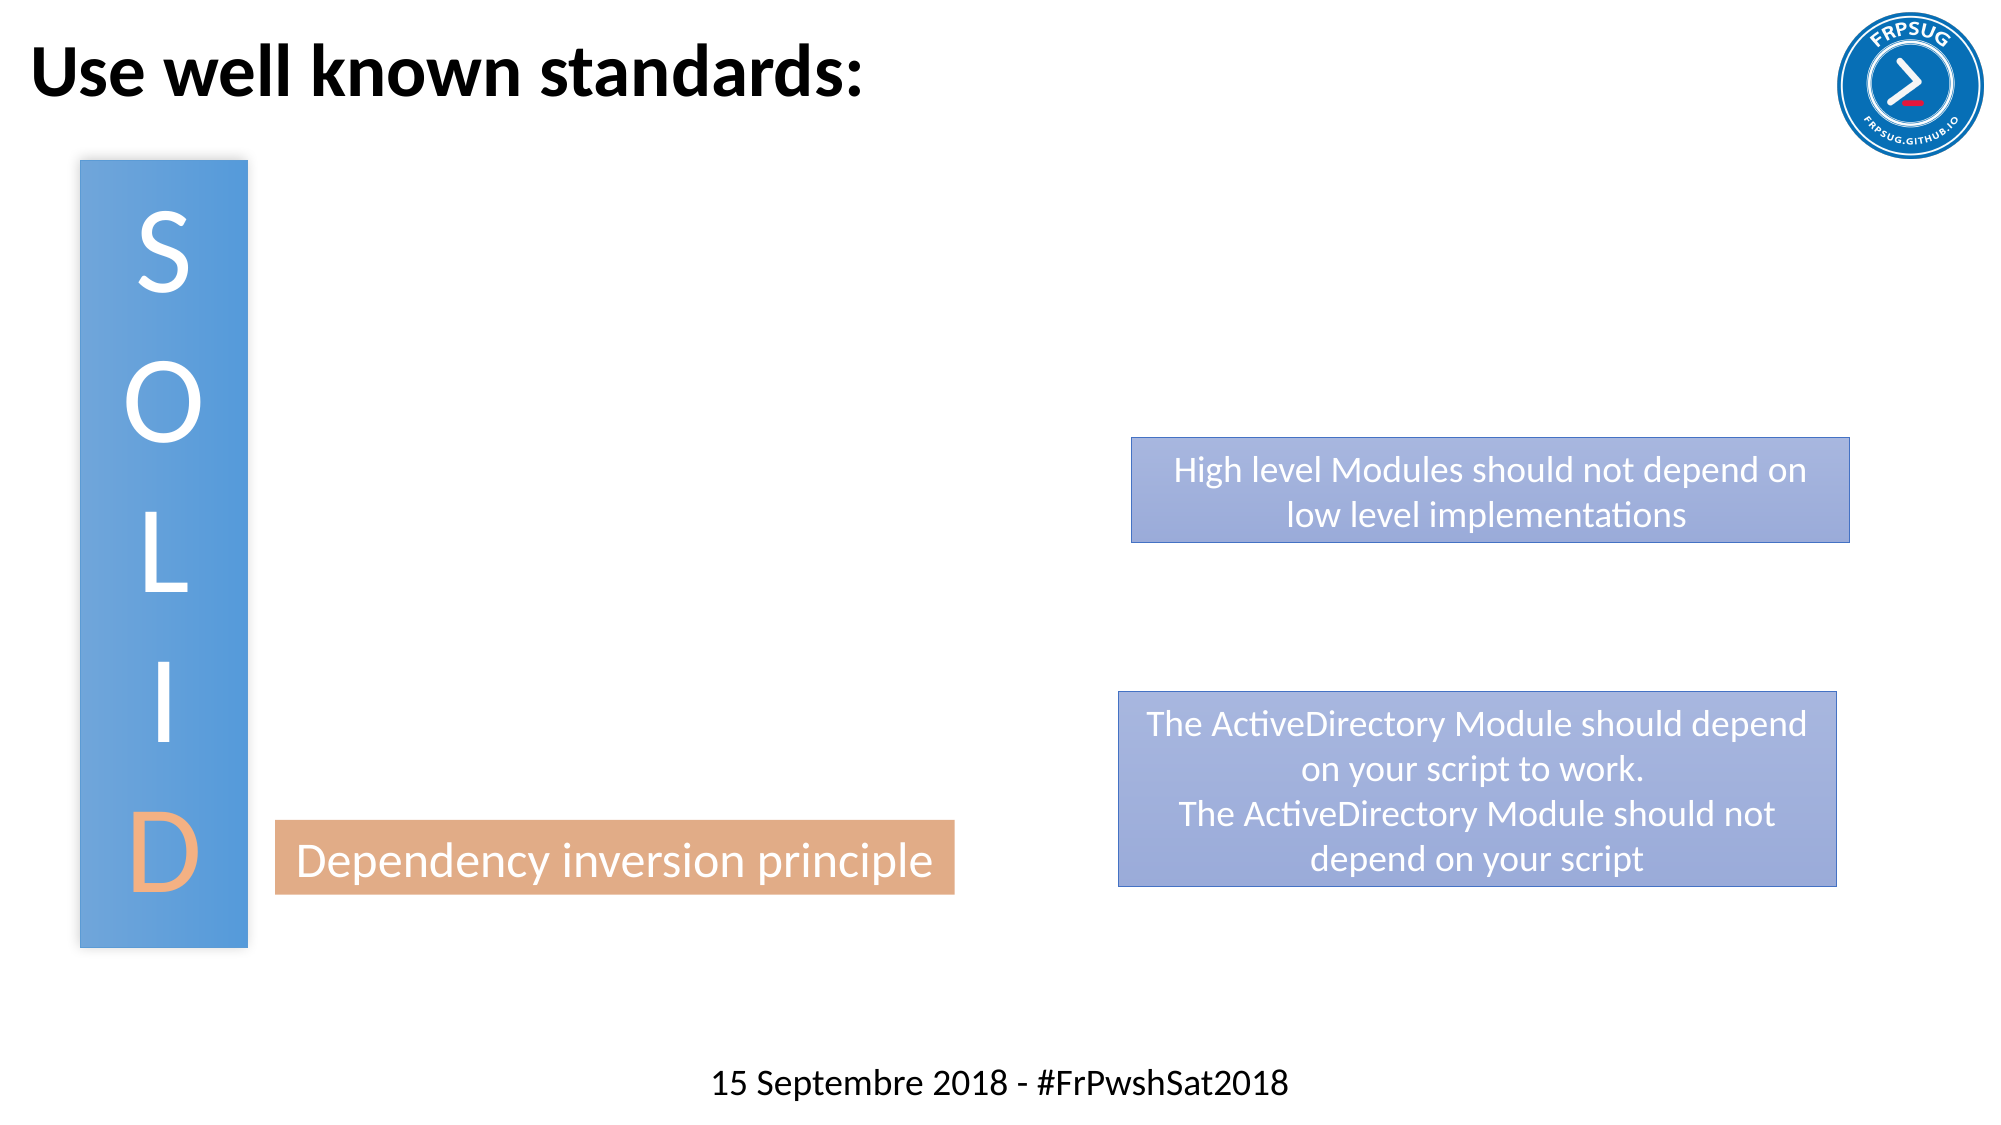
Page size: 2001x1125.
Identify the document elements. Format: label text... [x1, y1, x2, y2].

text_box High level Modules should not depend on low level implementations [1131, 437, 1850, 543]
text_box 15 Septembre 2018 - #FrPwshSat2018 [0, 1049, 2000, 1125]
text_box S O L I D [80, 160, 248, 948]
text_box Dependency inversion principle [275, 819, 955, 895]
text_box The ActiveDirectory Module should depend on your script to work. The ActiveDirectory Module should not depend on your script [1118, 691, 1837, 887]
text_box Use well known standards: [15, 14, 1719, 120]
picture [1836, 11, 1985, 160]
